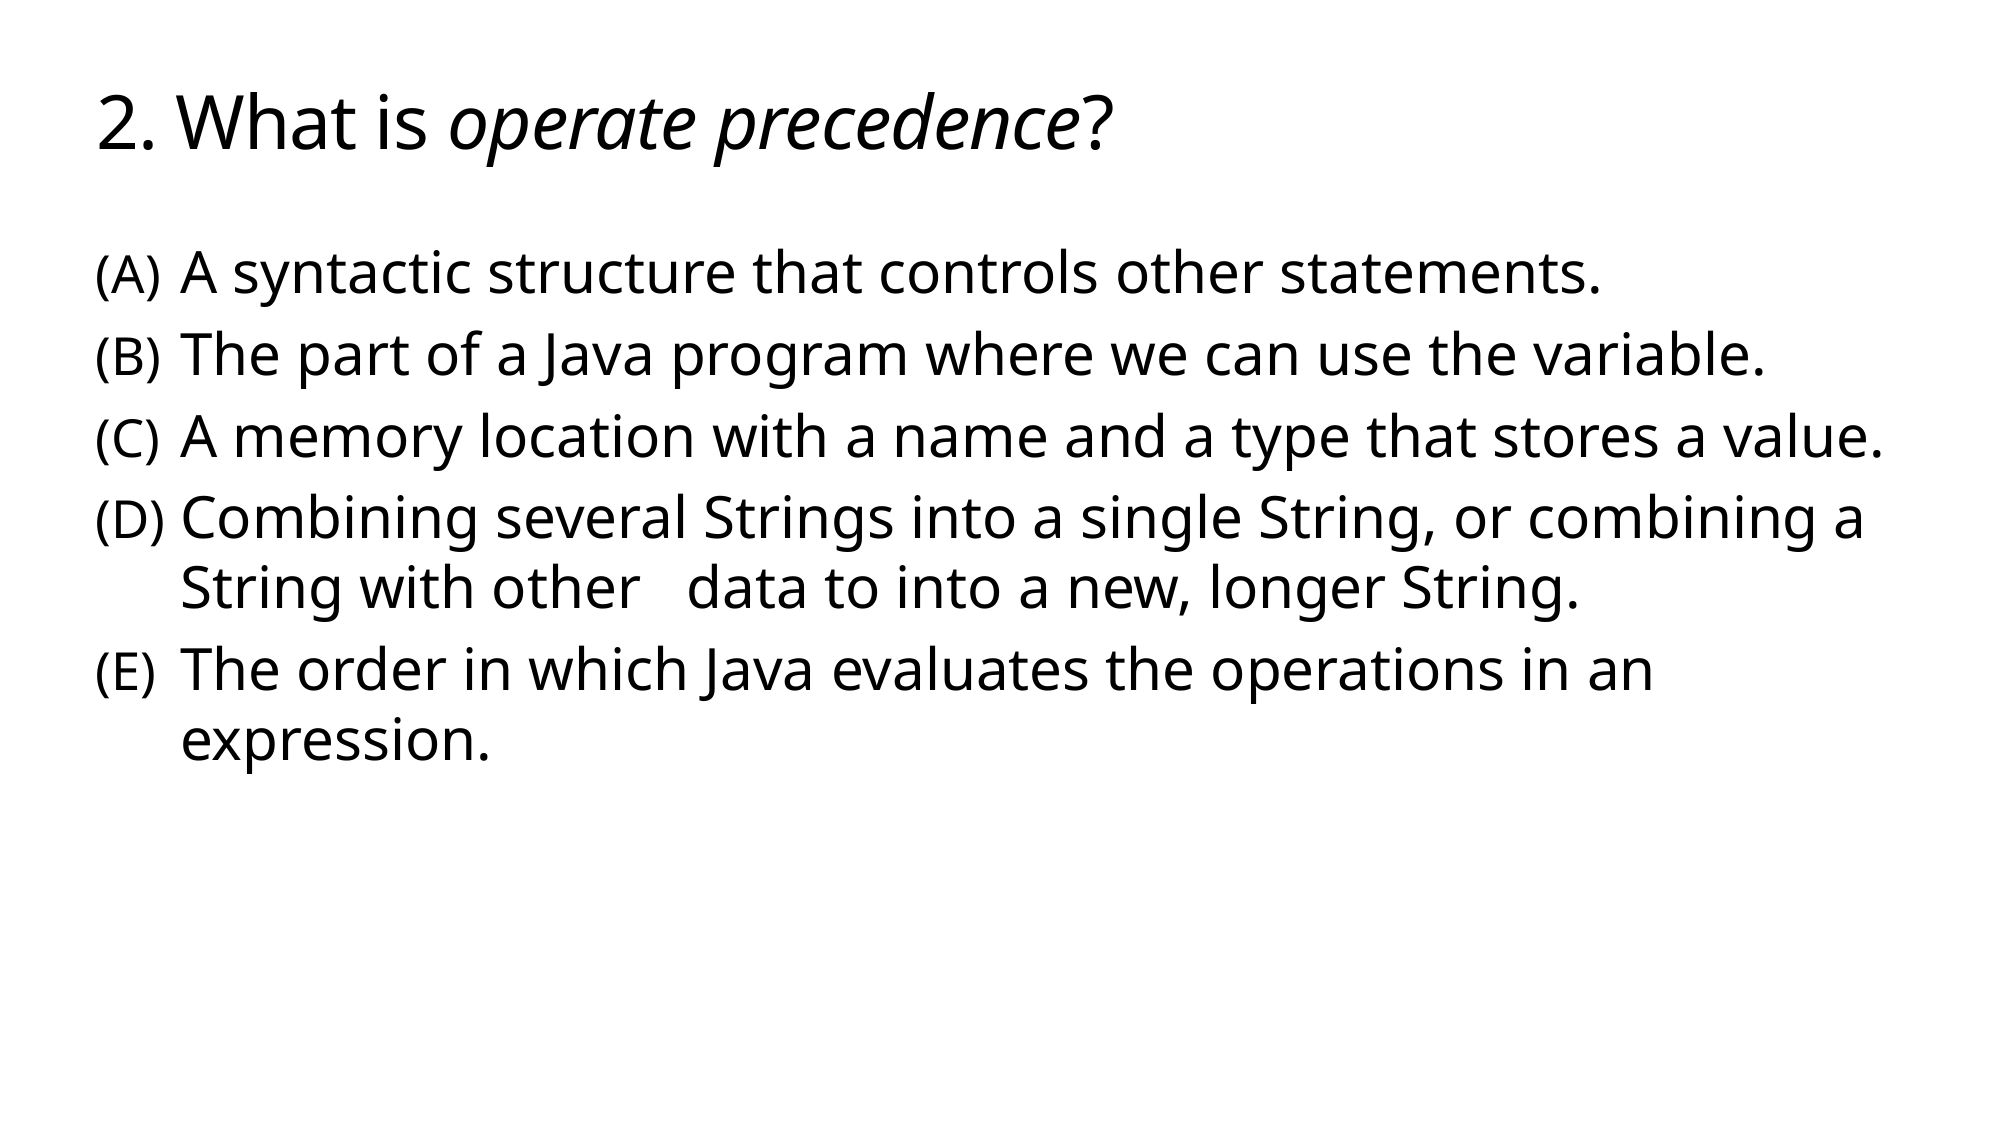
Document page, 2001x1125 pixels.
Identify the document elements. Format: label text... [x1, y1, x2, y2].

list A syntactic structure that controls other statements. The part of a Java program where we can use the variable. A memory location with a name and a type that stores a value. Combining several Strings into a single String, or combining a String with other data to into a new, longer String. The order in which Java evaluates the operations in an expression. [95, 235, 1904, 501]
title 2. What is operate precedence? [96, 75, 1904, 166]
